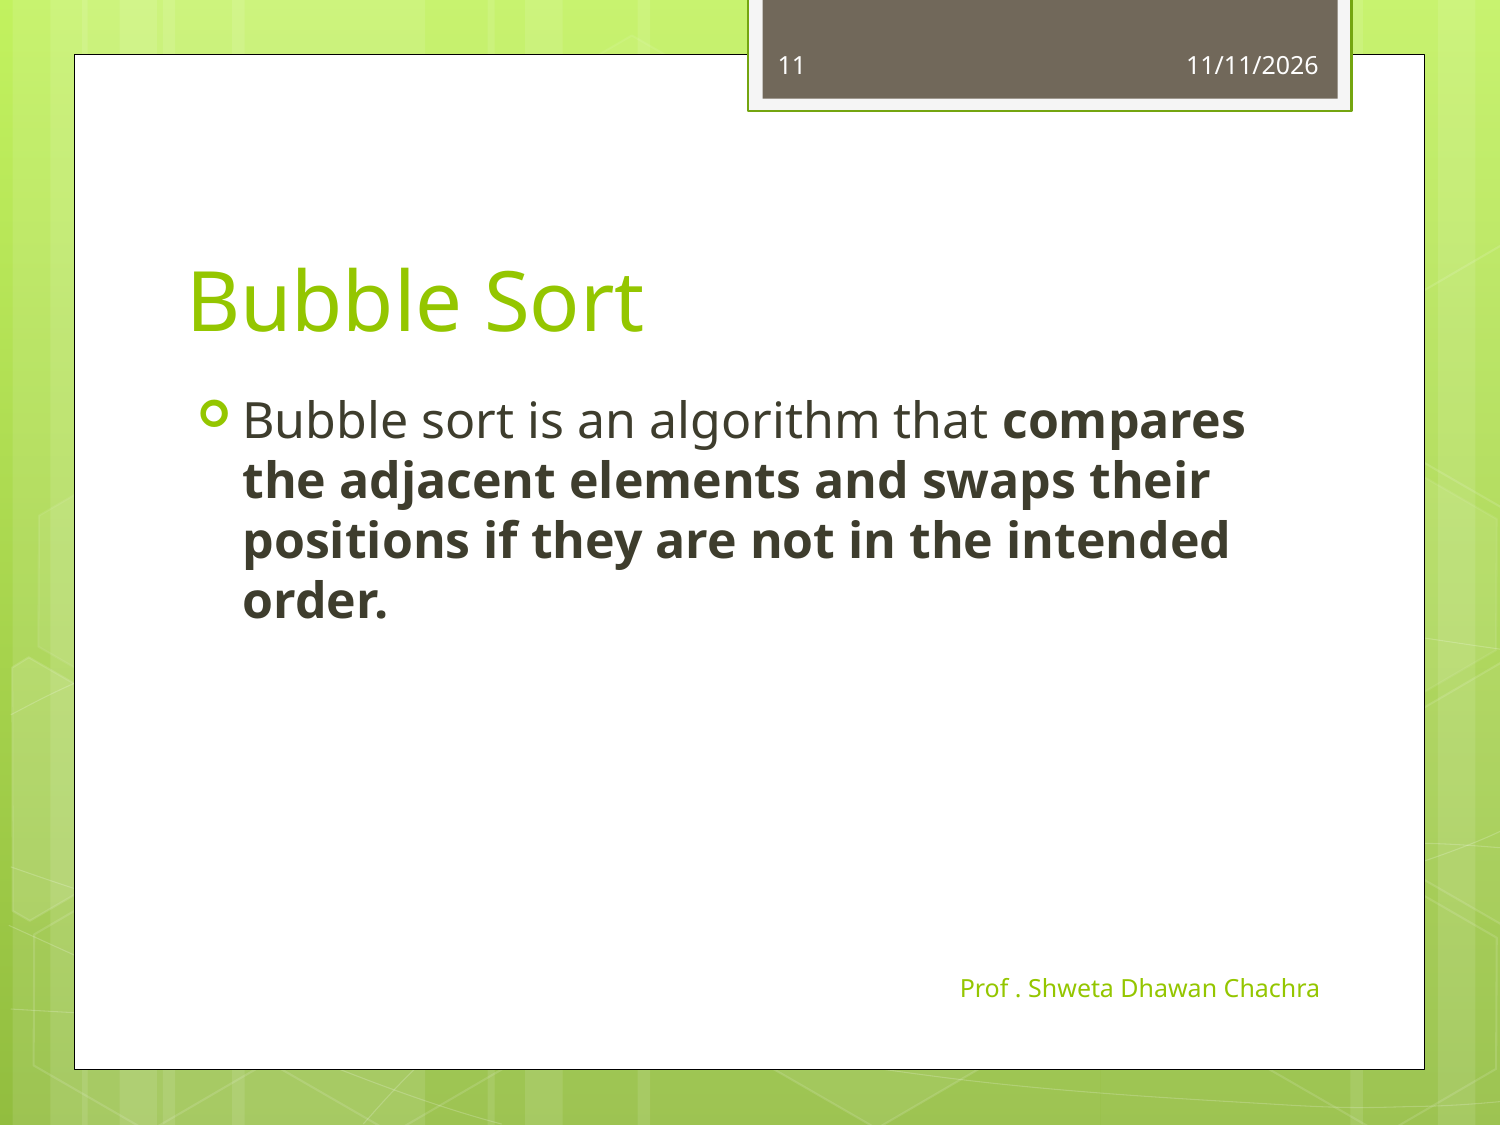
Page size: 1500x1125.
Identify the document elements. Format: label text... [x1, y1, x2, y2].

list Bubble sort is an algorithm that compares the adjacent elements and swaps their positions if they are not in the intended order. [171, 381, 1283, 957]
slide_number 11 [762, 36, 982, 97]
table_header 3 [1476, 88, 1500, 93]
table_header 3 [1425, 88, 1437, 93]
title Bubble Sort [171, 168, 1324, 357]
footer Prof . Shweta Dhawan Chachra [761, 960, 1336, 1020]
table_header 6 [0, 299, 11, 306]
table_header 3 [12, 88, 50, 93]
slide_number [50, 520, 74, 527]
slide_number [983, 36, 1334, 97]
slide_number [1437, 520, 1476, 527]
